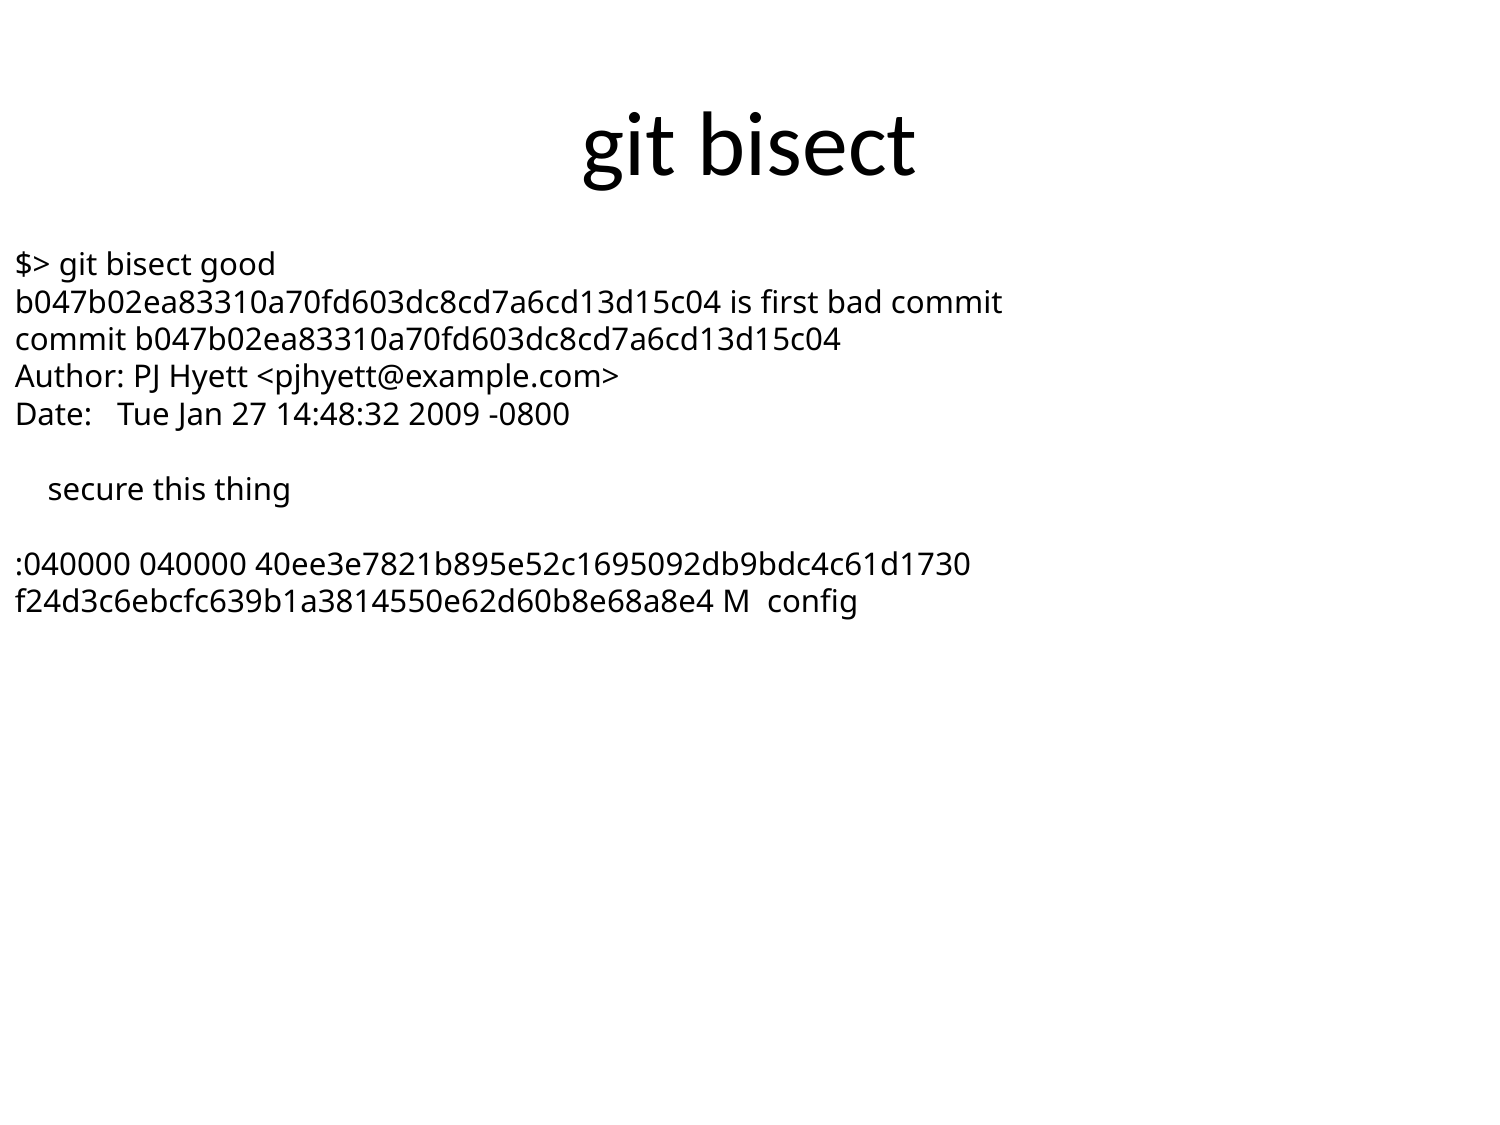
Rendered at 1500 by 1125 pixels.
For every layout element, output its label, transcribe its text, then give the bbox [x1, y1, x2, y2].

title git bisect [75, 45, 1425, 233]
text_box $> git bisect good b047b02ea83310a70fd603dc8cd7a6cd13d15c04 is first bad commit commit b047b02ea83310a70fd603dc8cd7a6cd13d15c04 Author: PJ Hyett <pjhyett@example.com> Date: Tue Jan 27 14:48:32 2009 -0800 secure this thing :040000 040000 40ee3e7821b895e52c1695092db9bdc4c61d1730 f24d3c6ebcfc639b1a3814550e62d60b8e68a8e4 M config [0, 236, 1500, 627]
